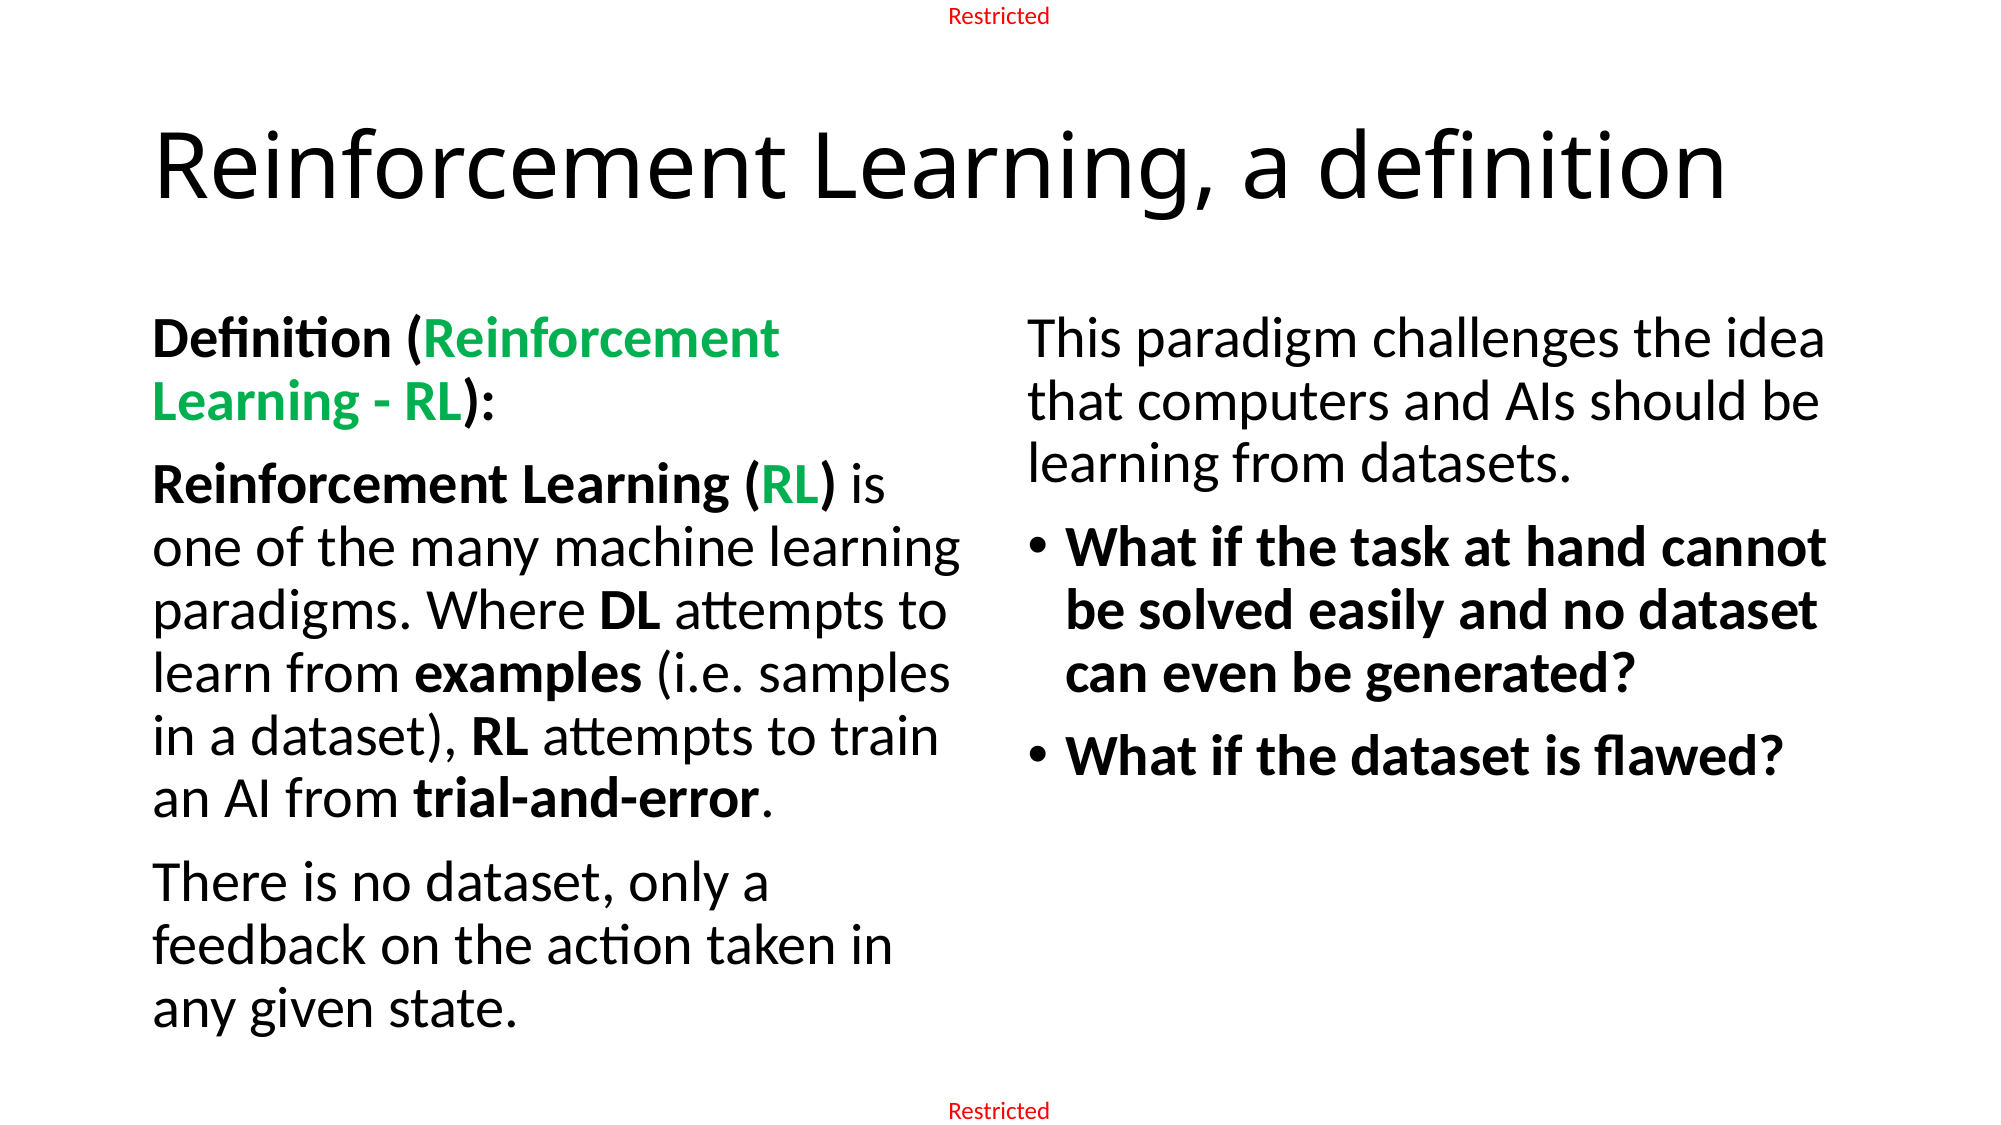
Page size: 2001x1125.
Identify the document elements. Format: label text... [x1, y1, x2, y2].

list This paradigm challenges the idea that computers and AIs should be learning from datasets. What if the task at hand cannot be solved easily and no dataset can even be generated? What if the dataset is flawed? [1012, 299, 1863, 1014]
list Definition (Reinforcement Learning - RL): Reinforcement Learning (RL) is one of the many machine learning paradigms. Where DL attempts to learn from examples (i.e. samples in a dataset), RL attempts to train an AI from trial-and-error. There is no dataset, only a feedback on the action taken in any given state. [137, 299, 988, 1125]
title Reinforcement Learning, a definition [137, 59, 1863, 278]
